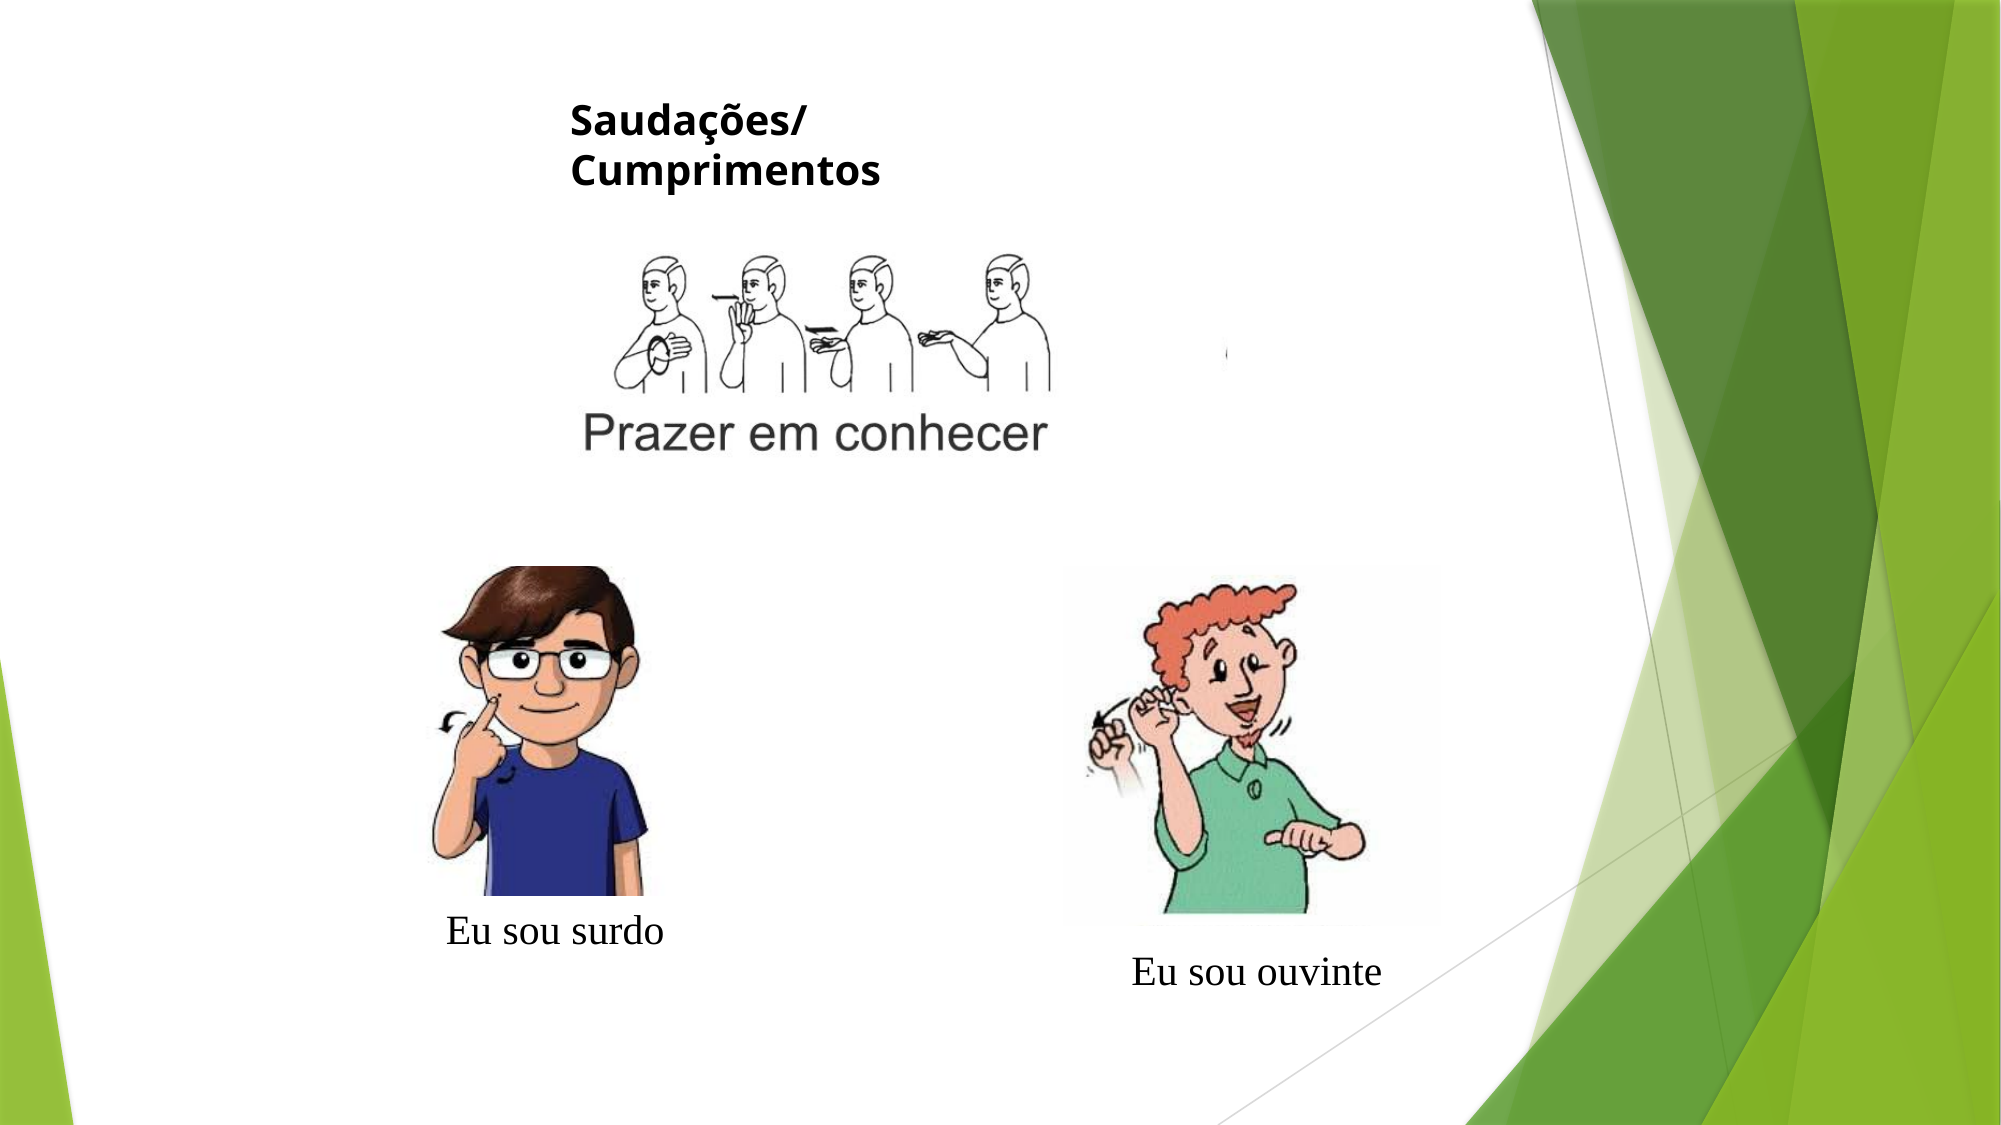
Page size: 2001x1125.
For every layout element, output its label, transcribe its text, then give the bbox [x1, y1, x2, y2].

text_box Saudações/Cumprimentos [555, 86, 1114, 161]
picture [388, 161, 1442, 927]
text_box Eu sou ouvinte [1106, 936, 1398, 1001]
text_box Eu sou surdo [431, 905, 680, 960]
